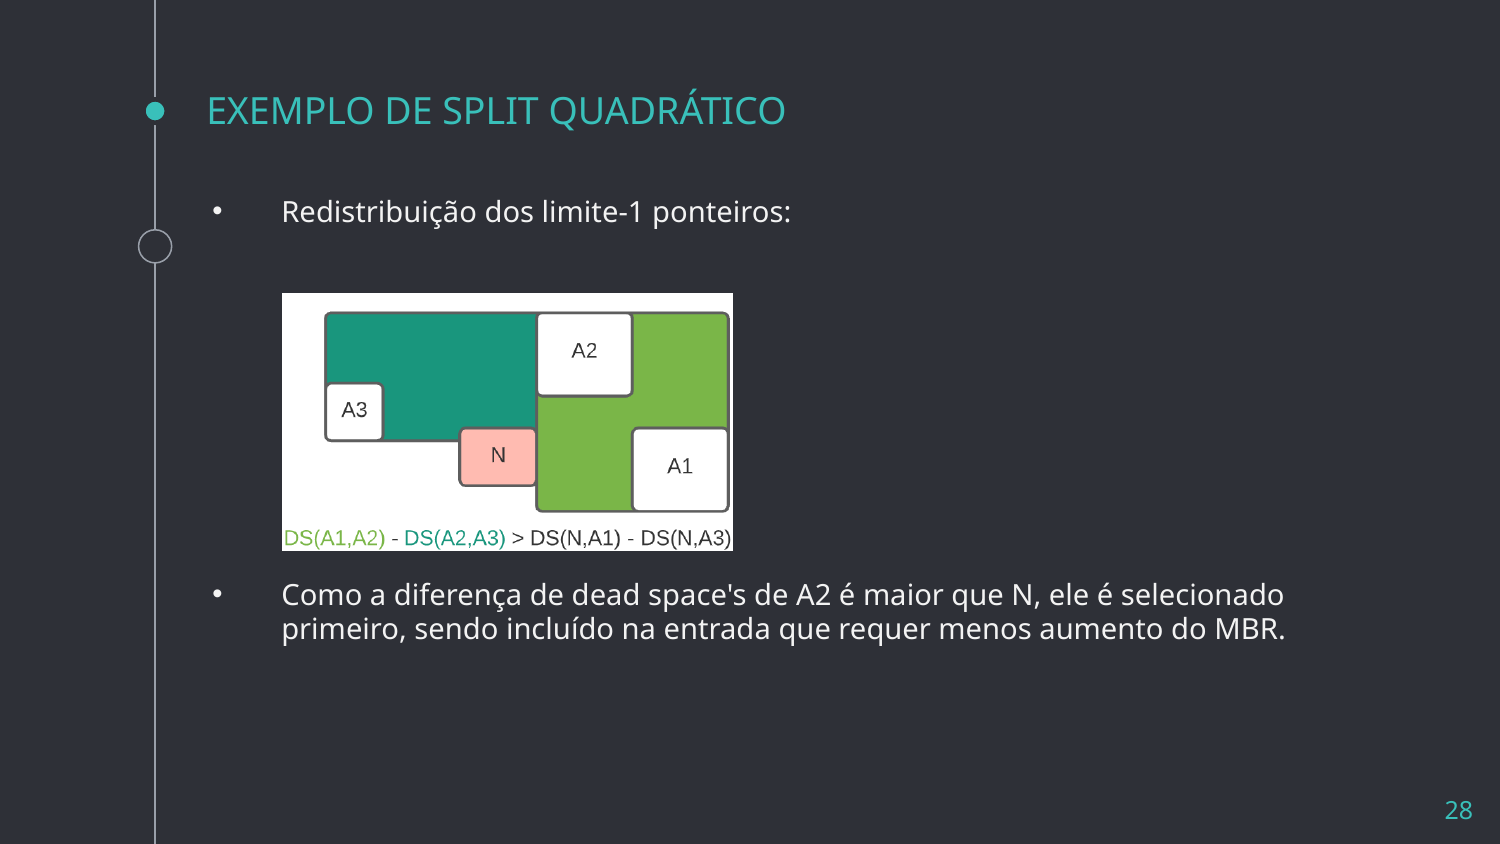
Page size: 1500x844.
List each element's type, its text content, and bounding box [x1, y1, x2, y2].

title EXEMPLO DE SPLIT QUADRÁTICO [191, 90, 1317, 147]
picture [282, 293, 733, 551]
list Redistribuição dos limite-1 ponteiros: Como a diferença de dead space's de A2 é maior que N, ele é selecionado primeiro, sendo incluído na entrada que requer menos aumento do MBR. [191, 178, 1317, 790]
slide_number 28 [1398, 779, 1489, 832]
